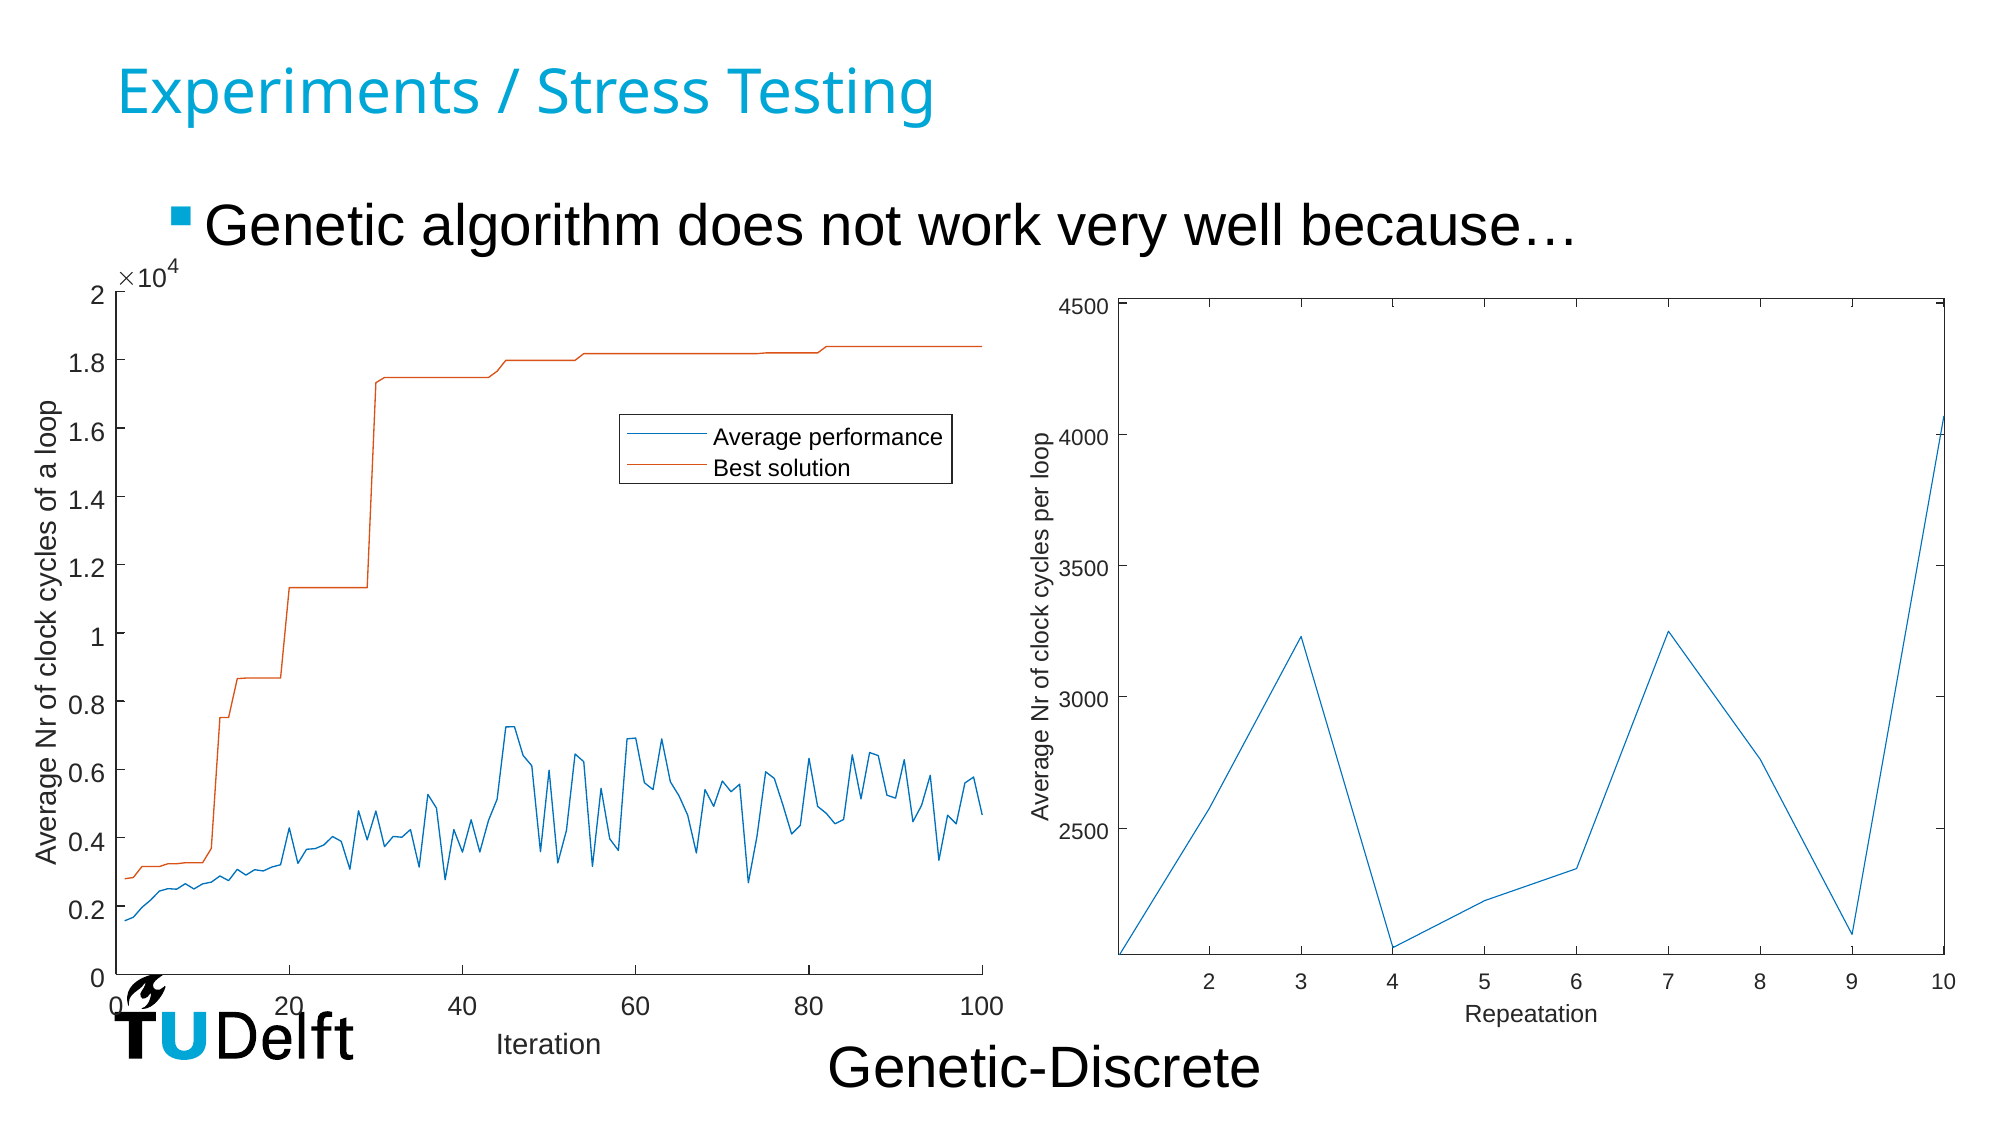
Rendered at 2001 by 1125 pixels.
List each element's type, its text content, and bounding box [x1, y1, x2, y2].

picture [24, 248, 1008, 1067]
list Genetic algorithm does not work very well because… [115, 194, 1976, 1044]
text_box Genetic-Discrete [792, 1021, 1299, 1107]
title Experiments / Stress Testing [115, 59, 1885, 142]
picture [1022, 291, 1960, 1044]
